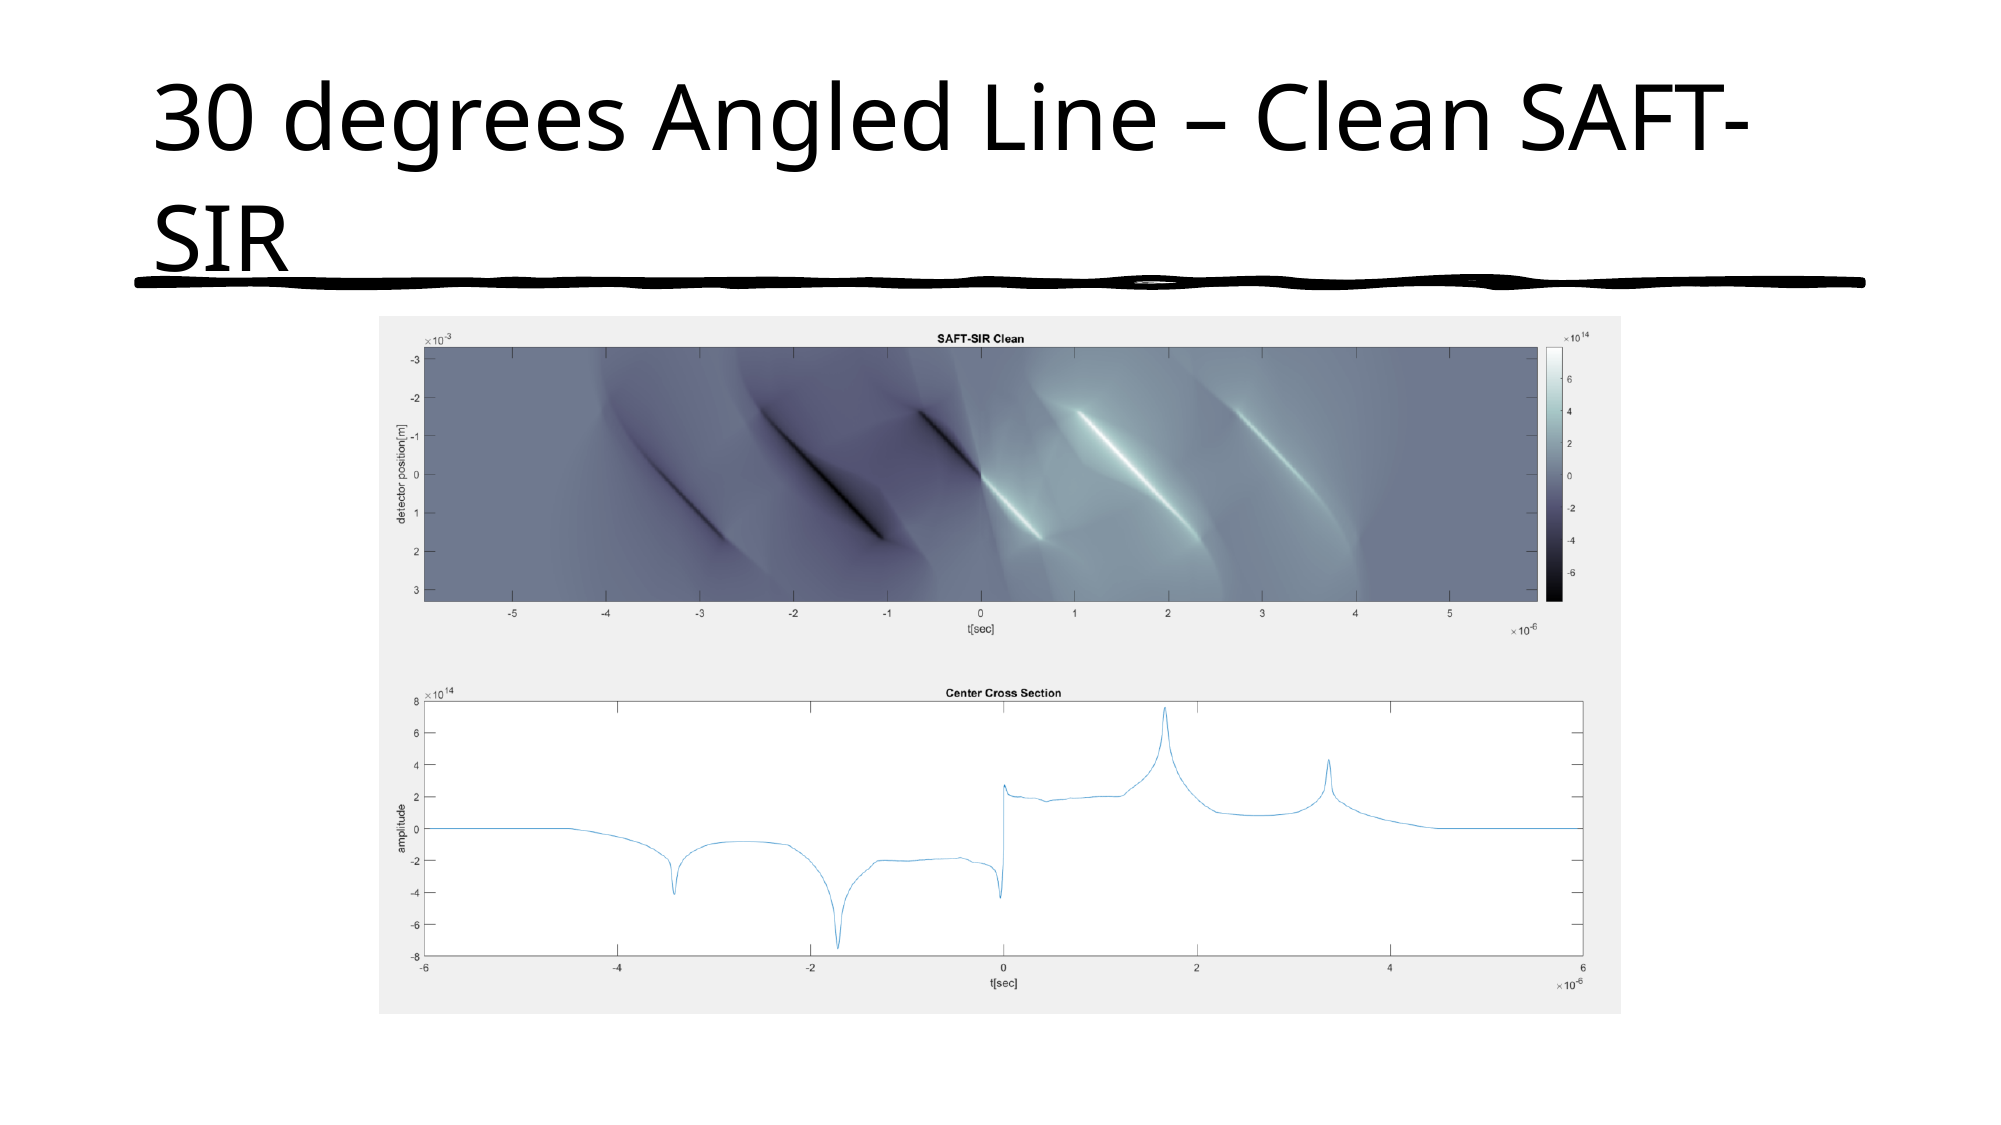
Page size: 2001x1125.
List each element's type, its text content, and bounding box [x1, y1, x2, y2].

title 30 degrees Angled Line – Clean SAFT-SIR [137, 59, 1863, 278]
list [379, 316, 1621, 1015]
